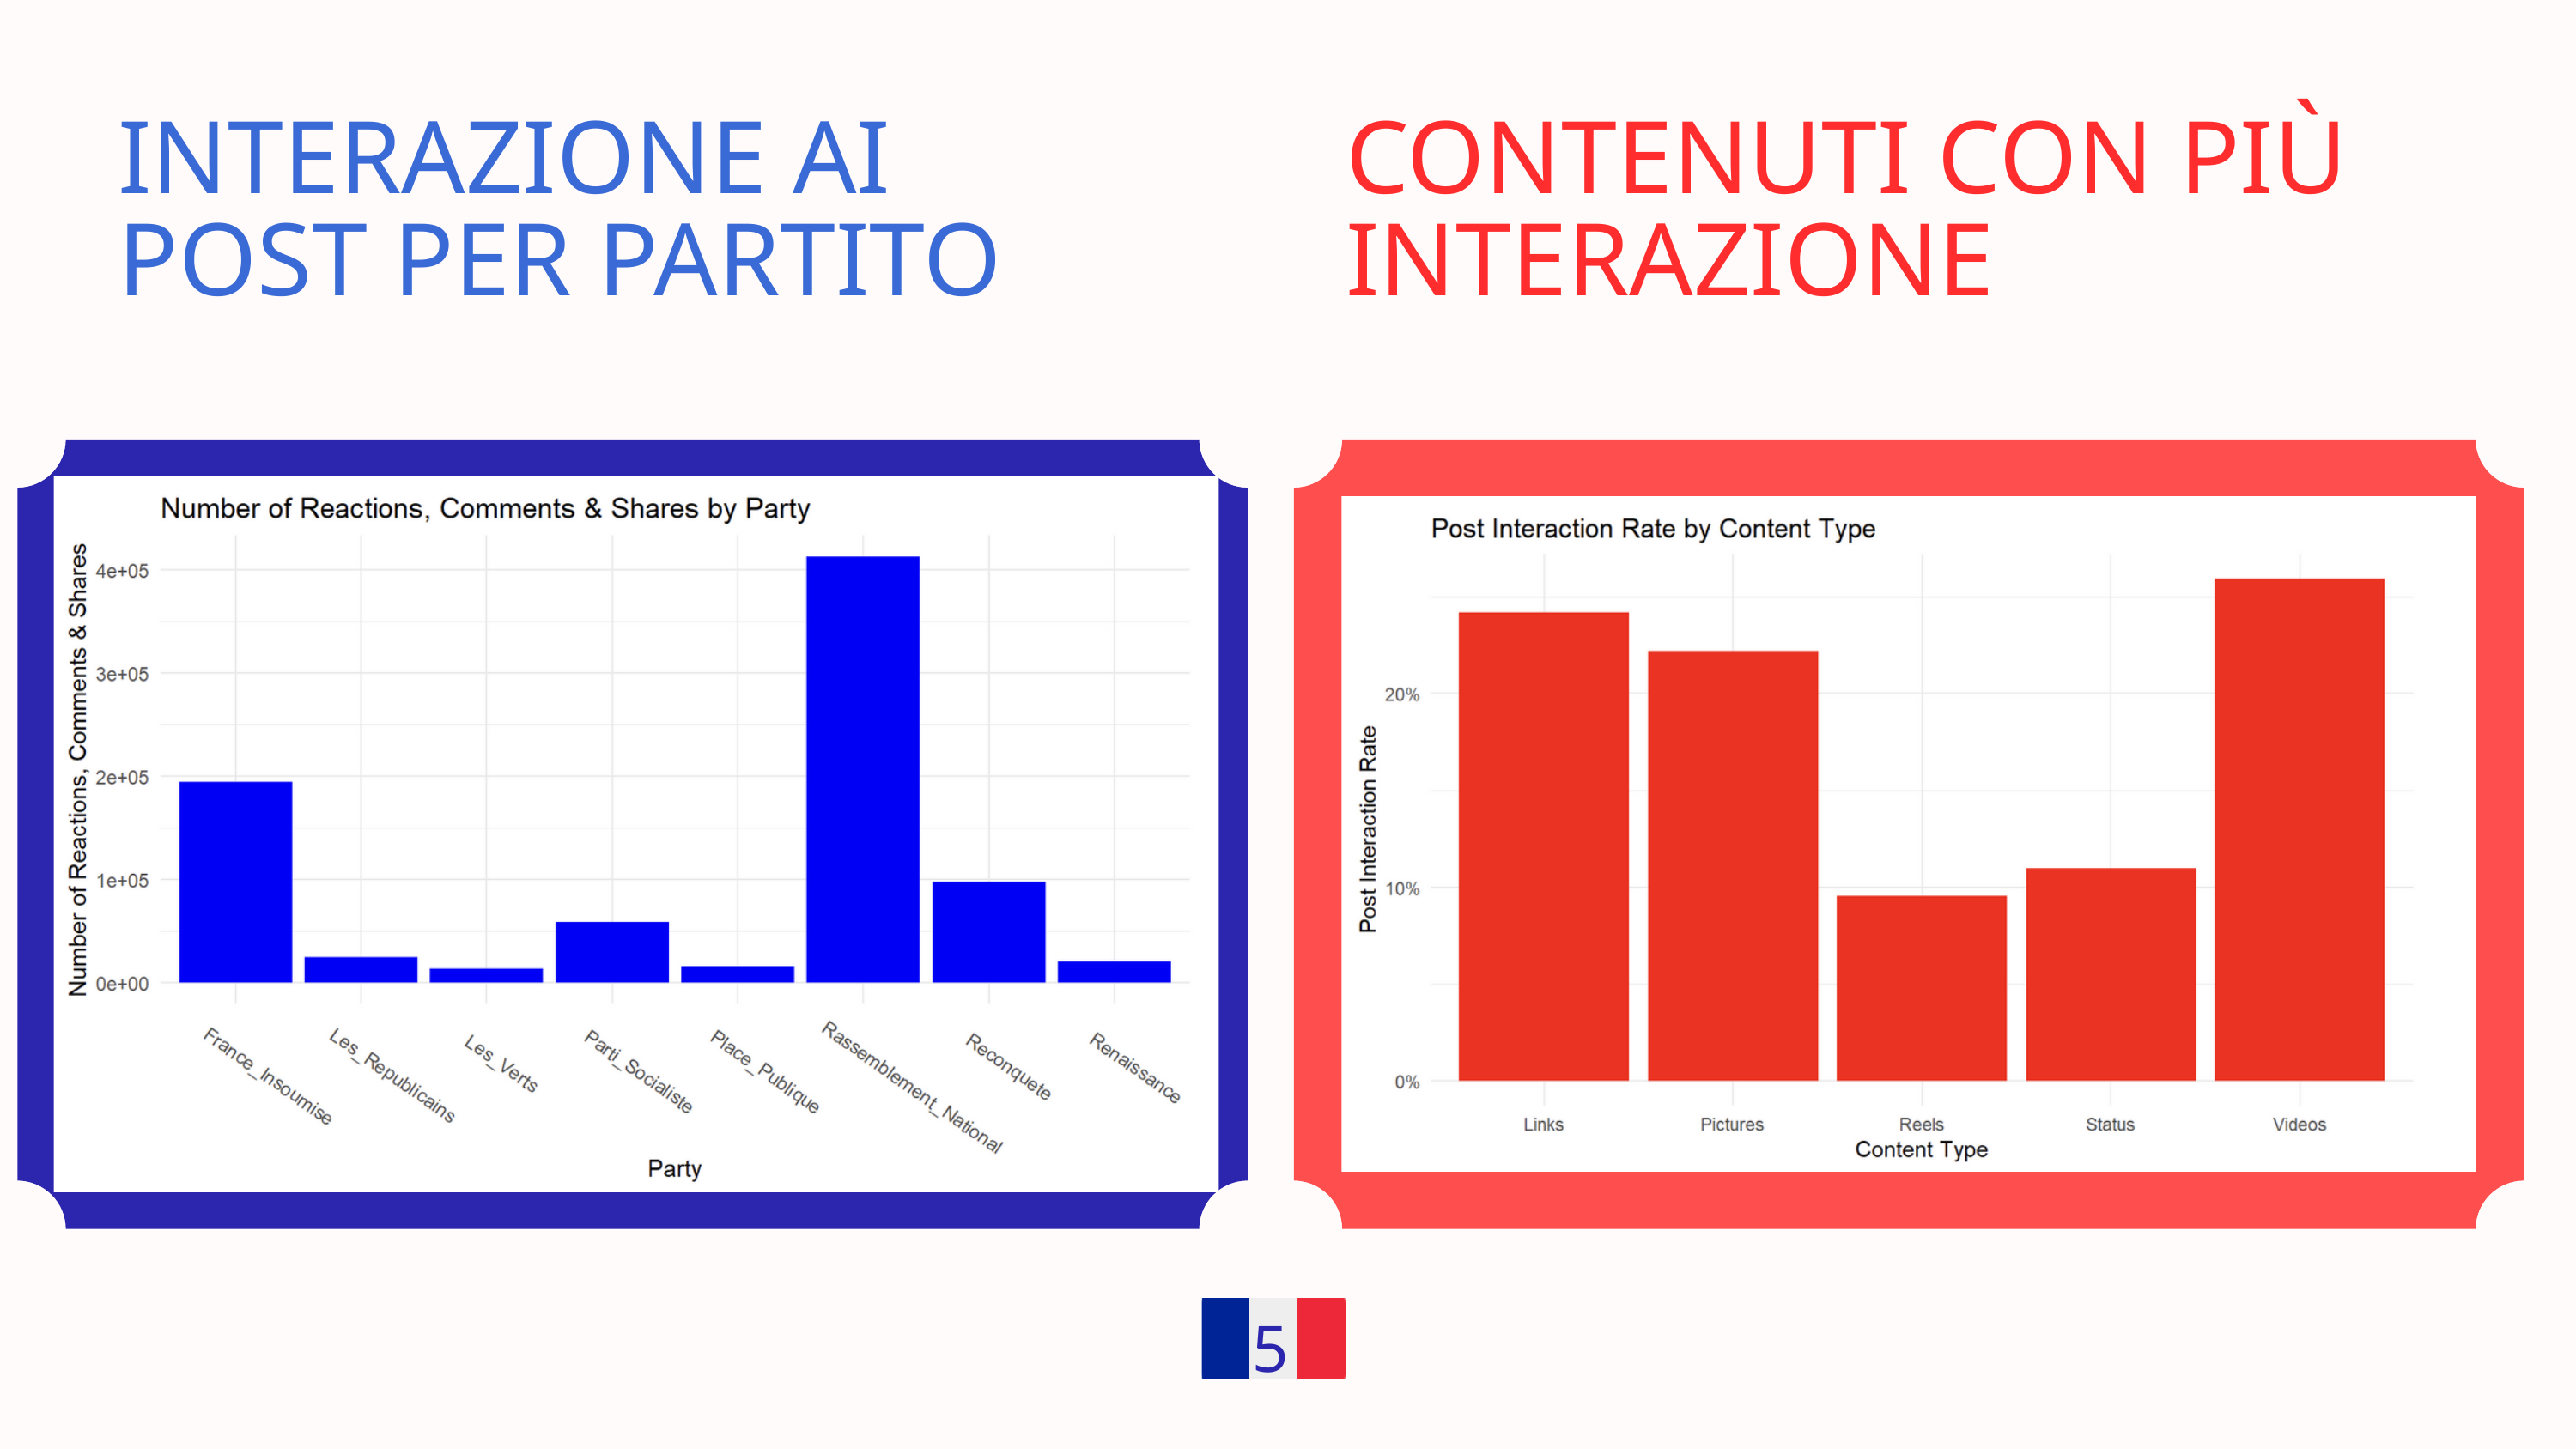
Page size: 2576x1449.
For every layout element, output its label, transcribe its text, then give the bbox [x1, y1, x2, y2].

text_box CONTENUTI CON PIÙ INTERAZIONE [1346, 111, 2383, 316]
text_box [1293, 439, 2524, 1229]
text_box [1201, 1298, 1251, 1380]
text_box [1291, 1298, 1346, 1380]
text_box 5 [1251, 1295, 1291, 1385]
text_box INTERAZIONE AI POST PER PARTITO [118, 111, 1155, 316]
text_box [17, 439, 1249, 1229]
